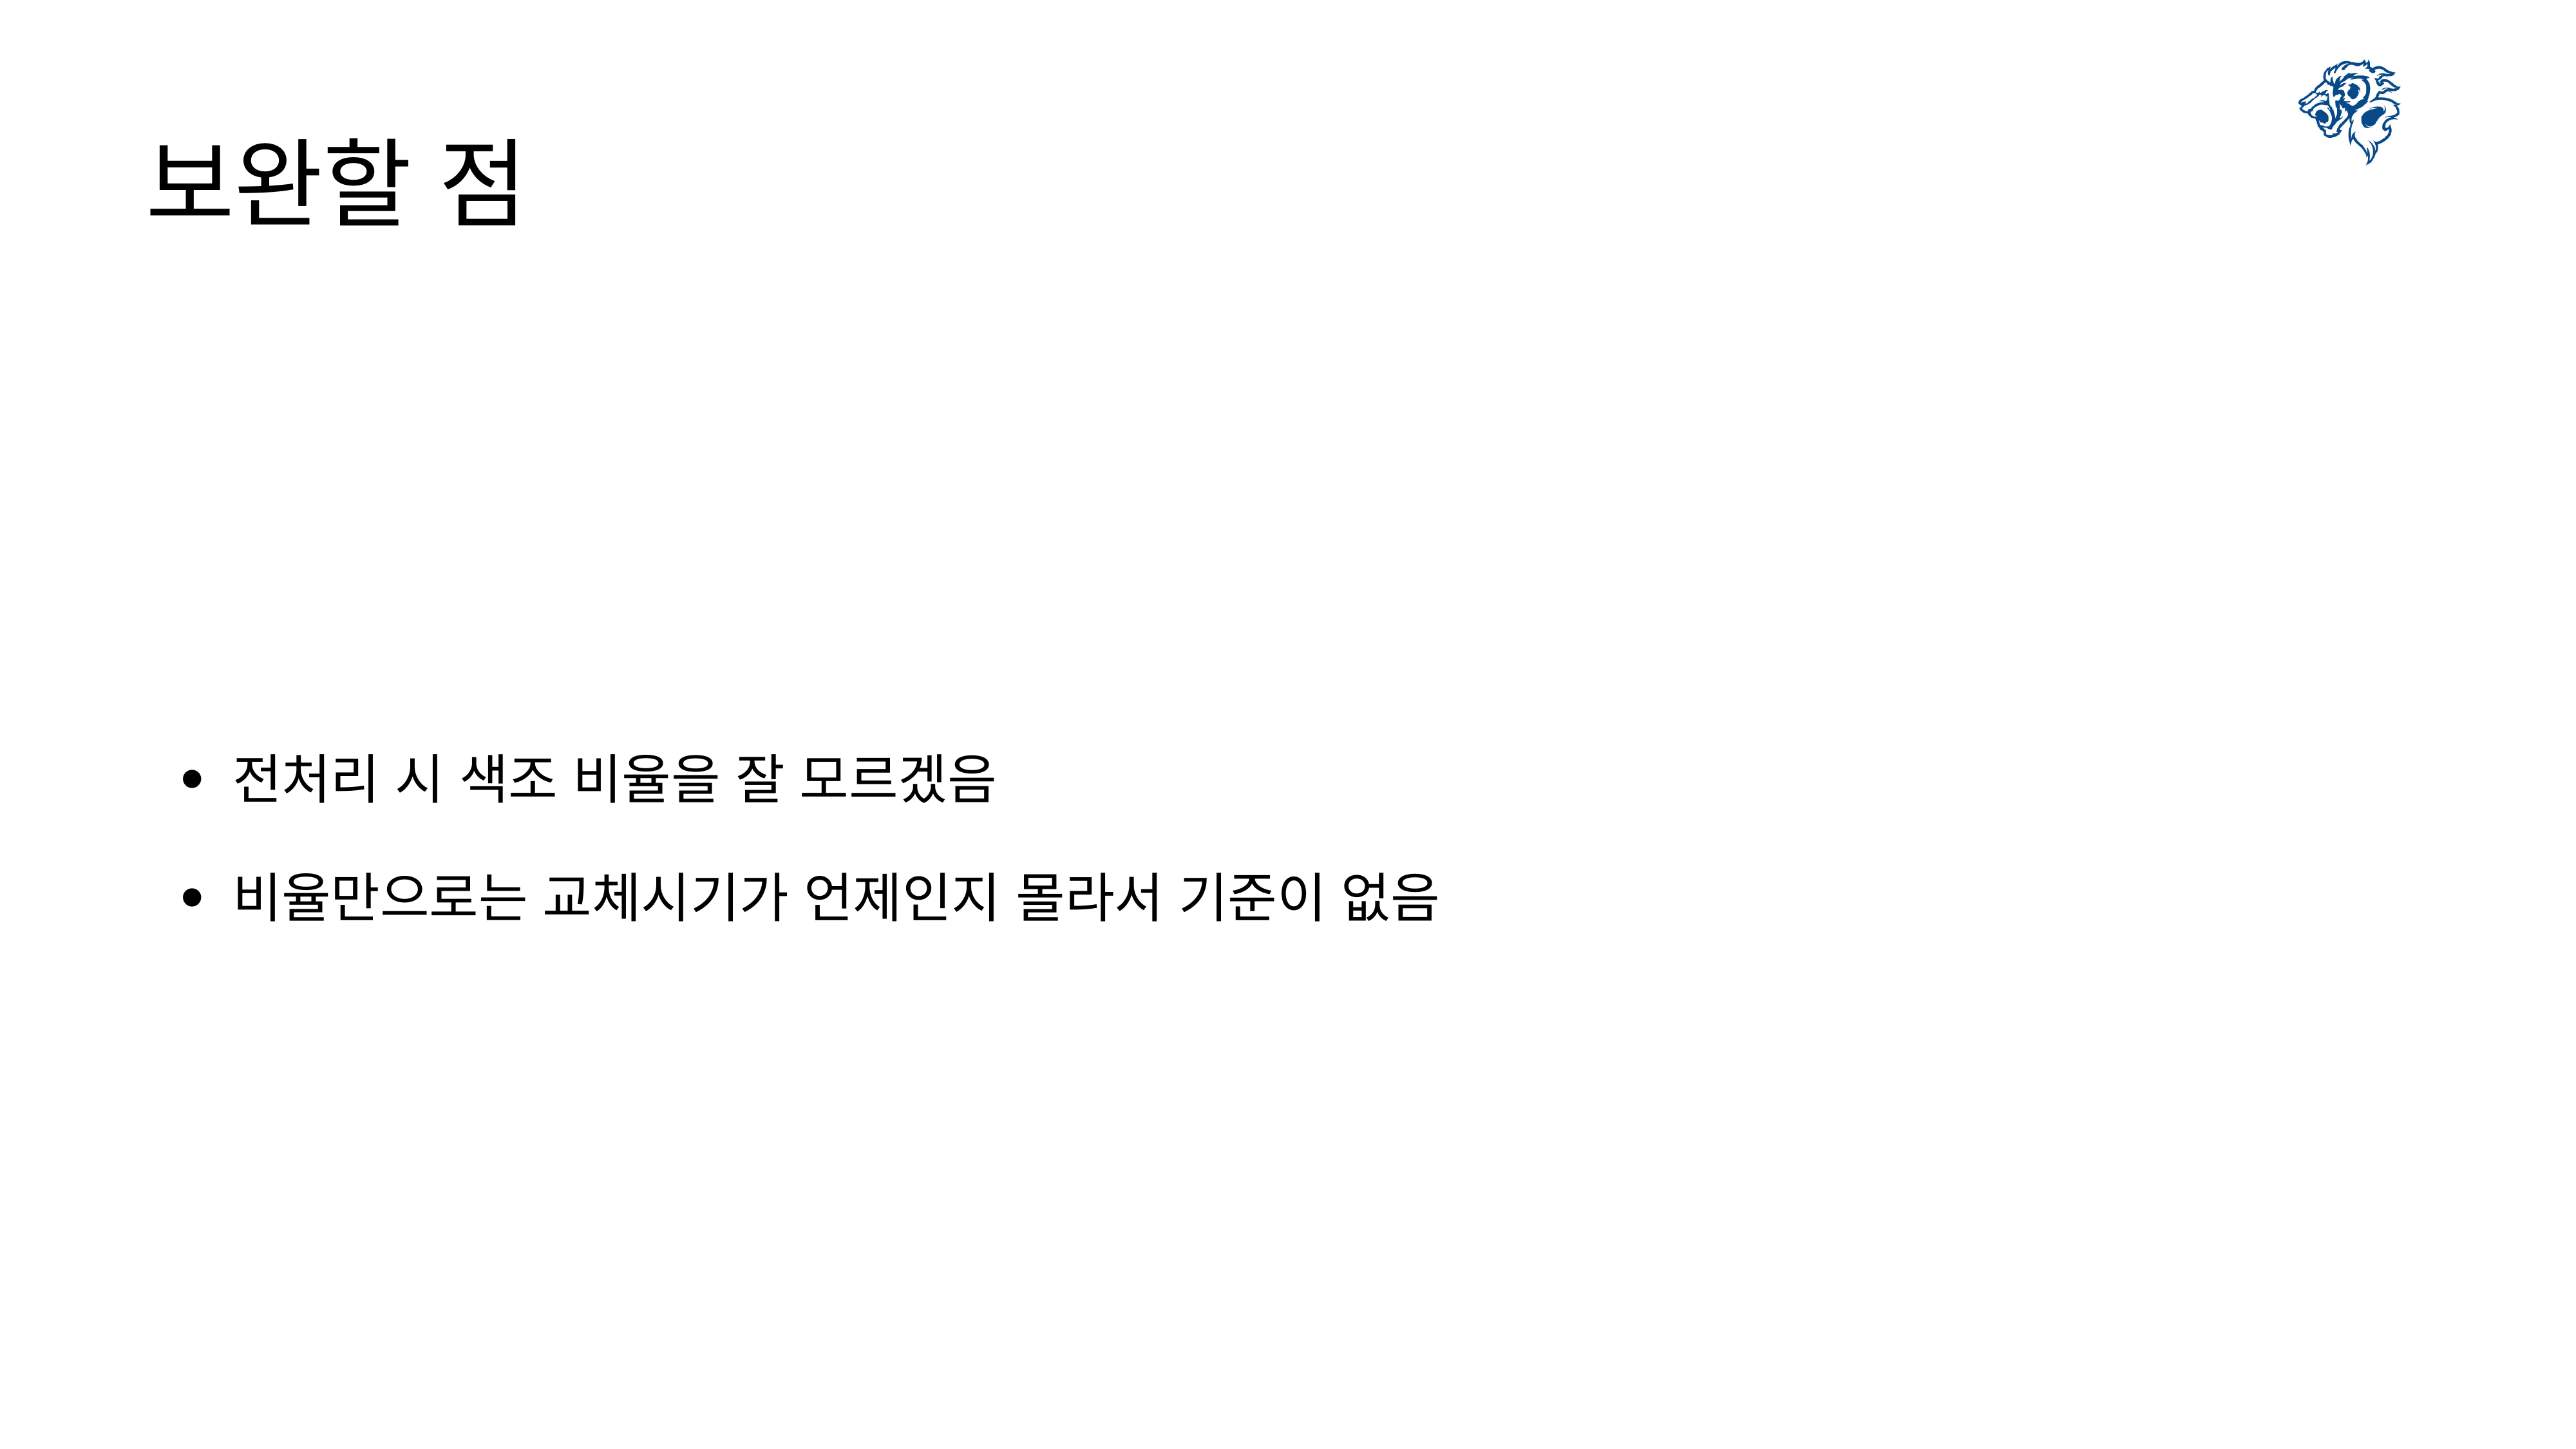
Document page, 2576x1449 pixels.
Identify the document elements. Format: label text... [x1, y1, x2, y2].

title 보완할 점 [135, 67, 2441, 308]
list 전처리 시 색조 비율을 잘 모르겠음 비율만으로는 교체시기가 언제인지 몰라서 기준이 없음 [135, 376, 2490, 1306]
picture [2291, 55, 2417, 168]
